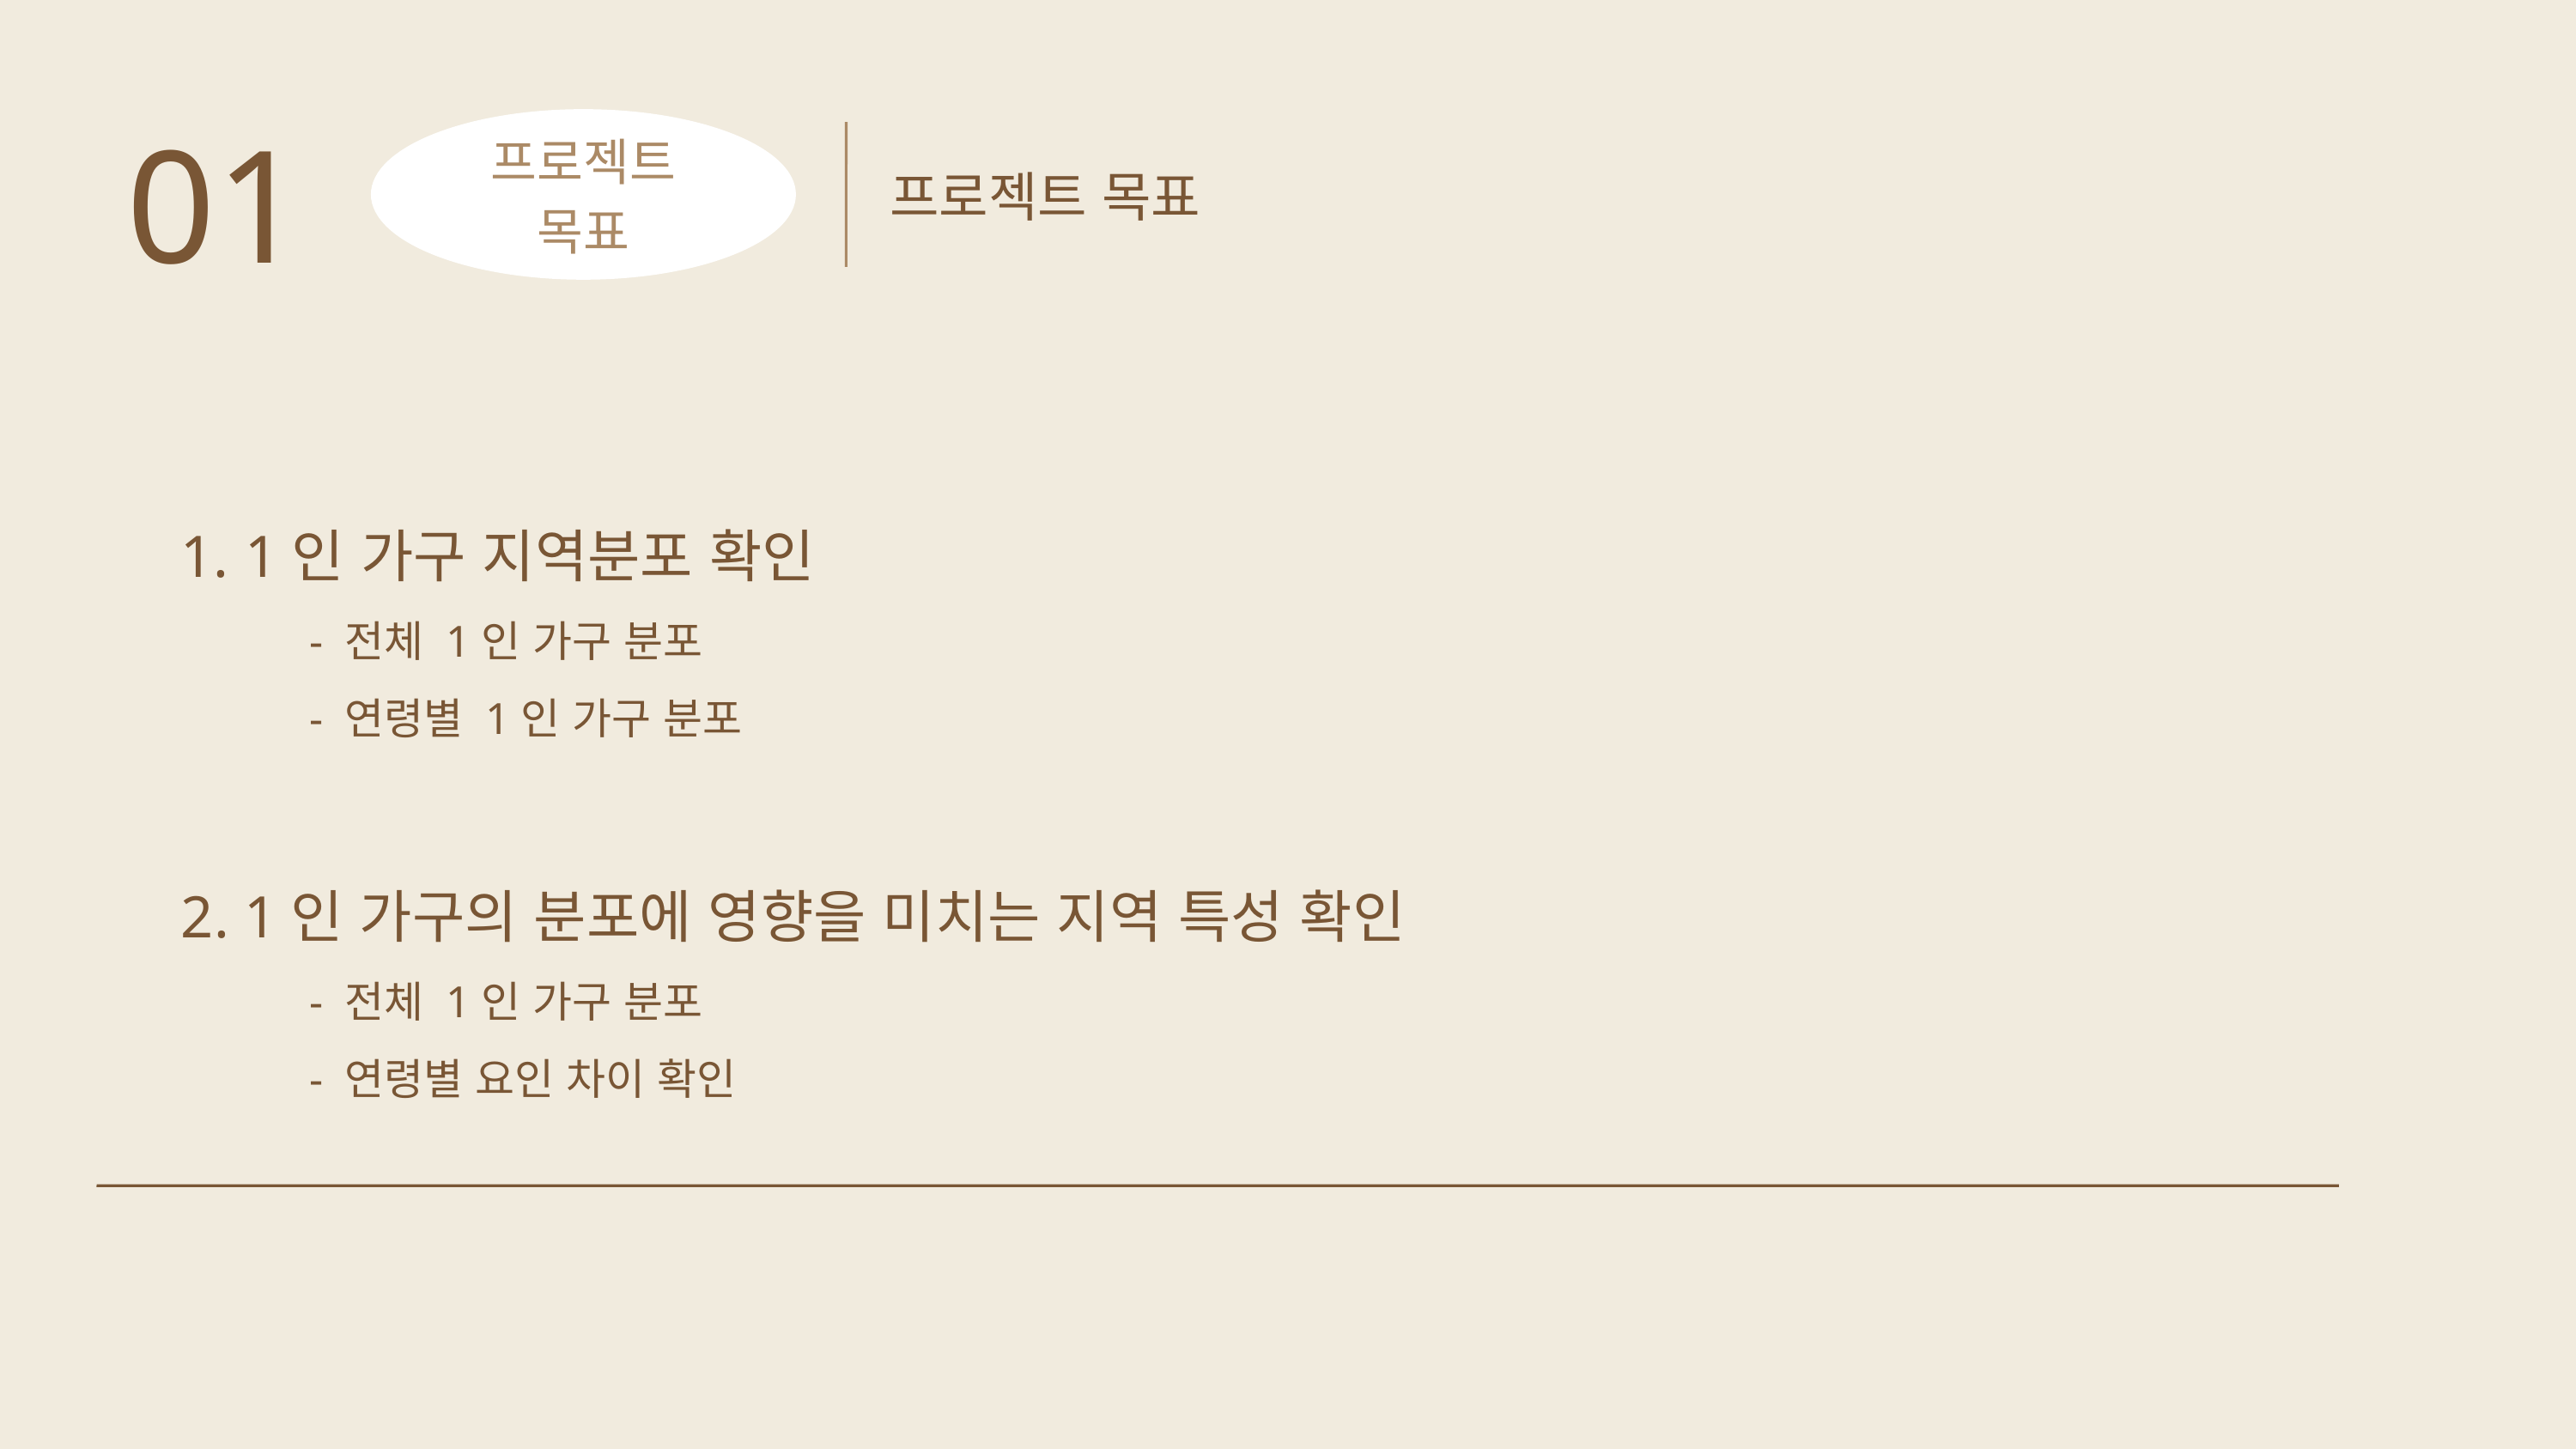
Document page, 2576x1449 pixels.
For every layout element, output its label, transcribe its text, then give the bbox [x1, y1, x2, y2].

text_box 1인 가구 지역분포 확인 - 전체 1인 가구 분포 - 연령별 1인 가구 분포 2. 1인 가구의 분포에 영향을 미치는 지역 특성 확인 - 전체 1인 가구 분포 - 연령별 요인 차이 확인 [180, 485, 2265, 1104]
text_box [126, 76, 1401, 281]
